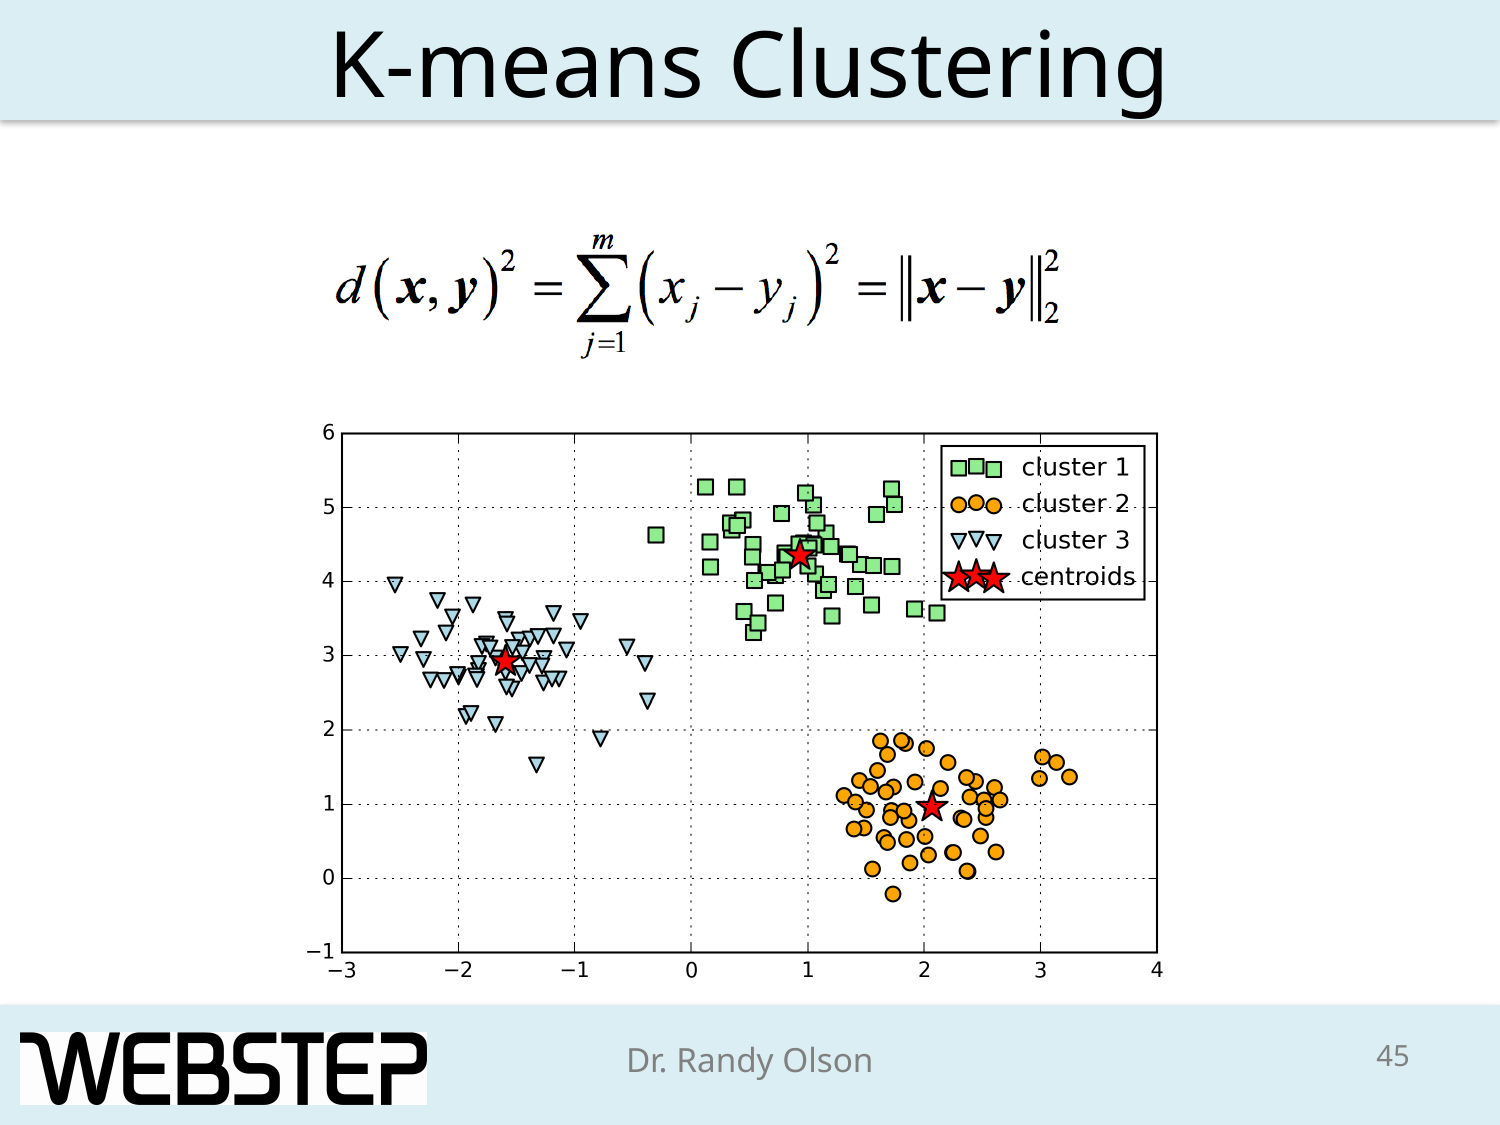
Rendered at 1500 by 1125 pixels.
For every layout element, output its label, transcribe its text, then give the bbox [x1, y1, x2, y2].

picture [20, 1032, 427, 1105]
slide_number 45 [1310, 1026, 1425, 1088]
title K-means Clustering [75, 0, 1425, 155]
picture [318, 195, 1092, 374]
picture [284, 401, 1185, 1003]
